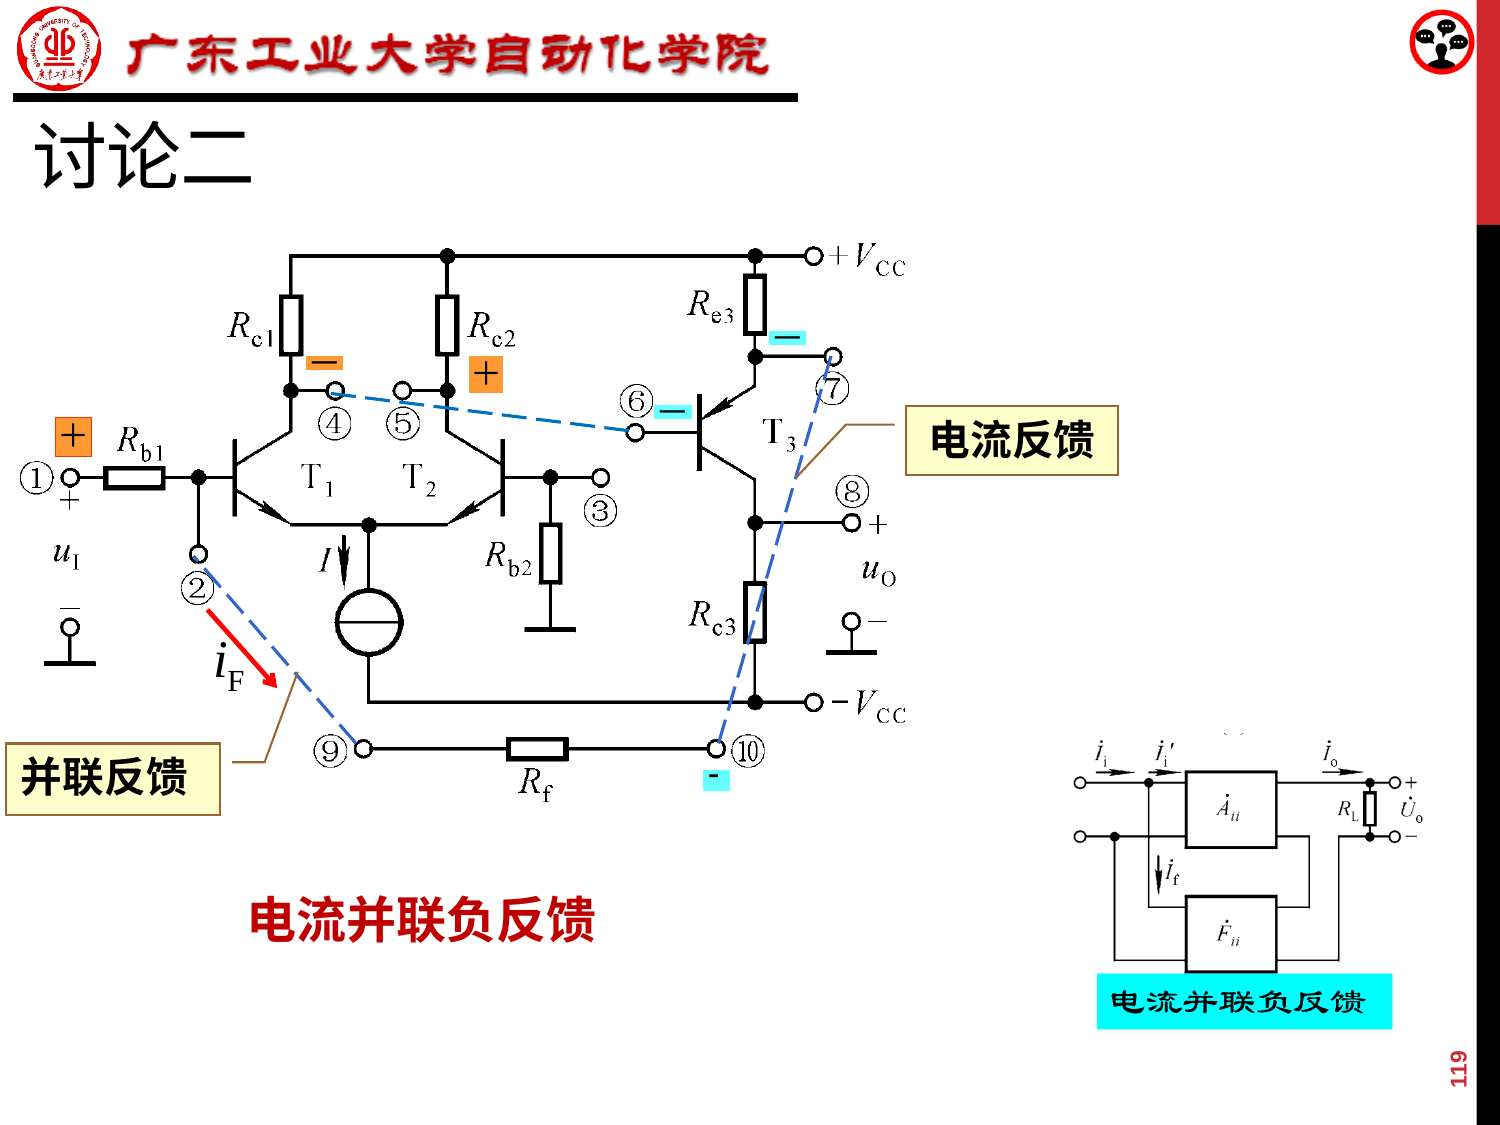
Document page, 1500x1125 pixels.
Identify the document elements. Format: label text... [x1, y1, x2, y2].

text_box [768, 330, 807, 346]
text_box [653, 404, 693, 420]
picture [17, 242, 907, 803]
text_box 电流反馈 [915, 405, 1119, 475]
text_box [55, 417, 92, 457]
text_box 电流并联负反馈 [232, 881, 632, 957]
picture [11, 0, 812, 101]
slide_number 119 [1427, 887, 1488, 1104]
picture [1056, 727, 1447, 1040]
picture [1408, 7, 1476, 75]
title 讨论二 [17, 101, 406, 207]
text_box 并联反馈 [6, 743, 221, 816]
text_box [206, 609, 278, 705]
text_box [468, 355, 504, 394]
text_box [305, 355, 344, 371]
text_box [702, 768, 731, 792]
